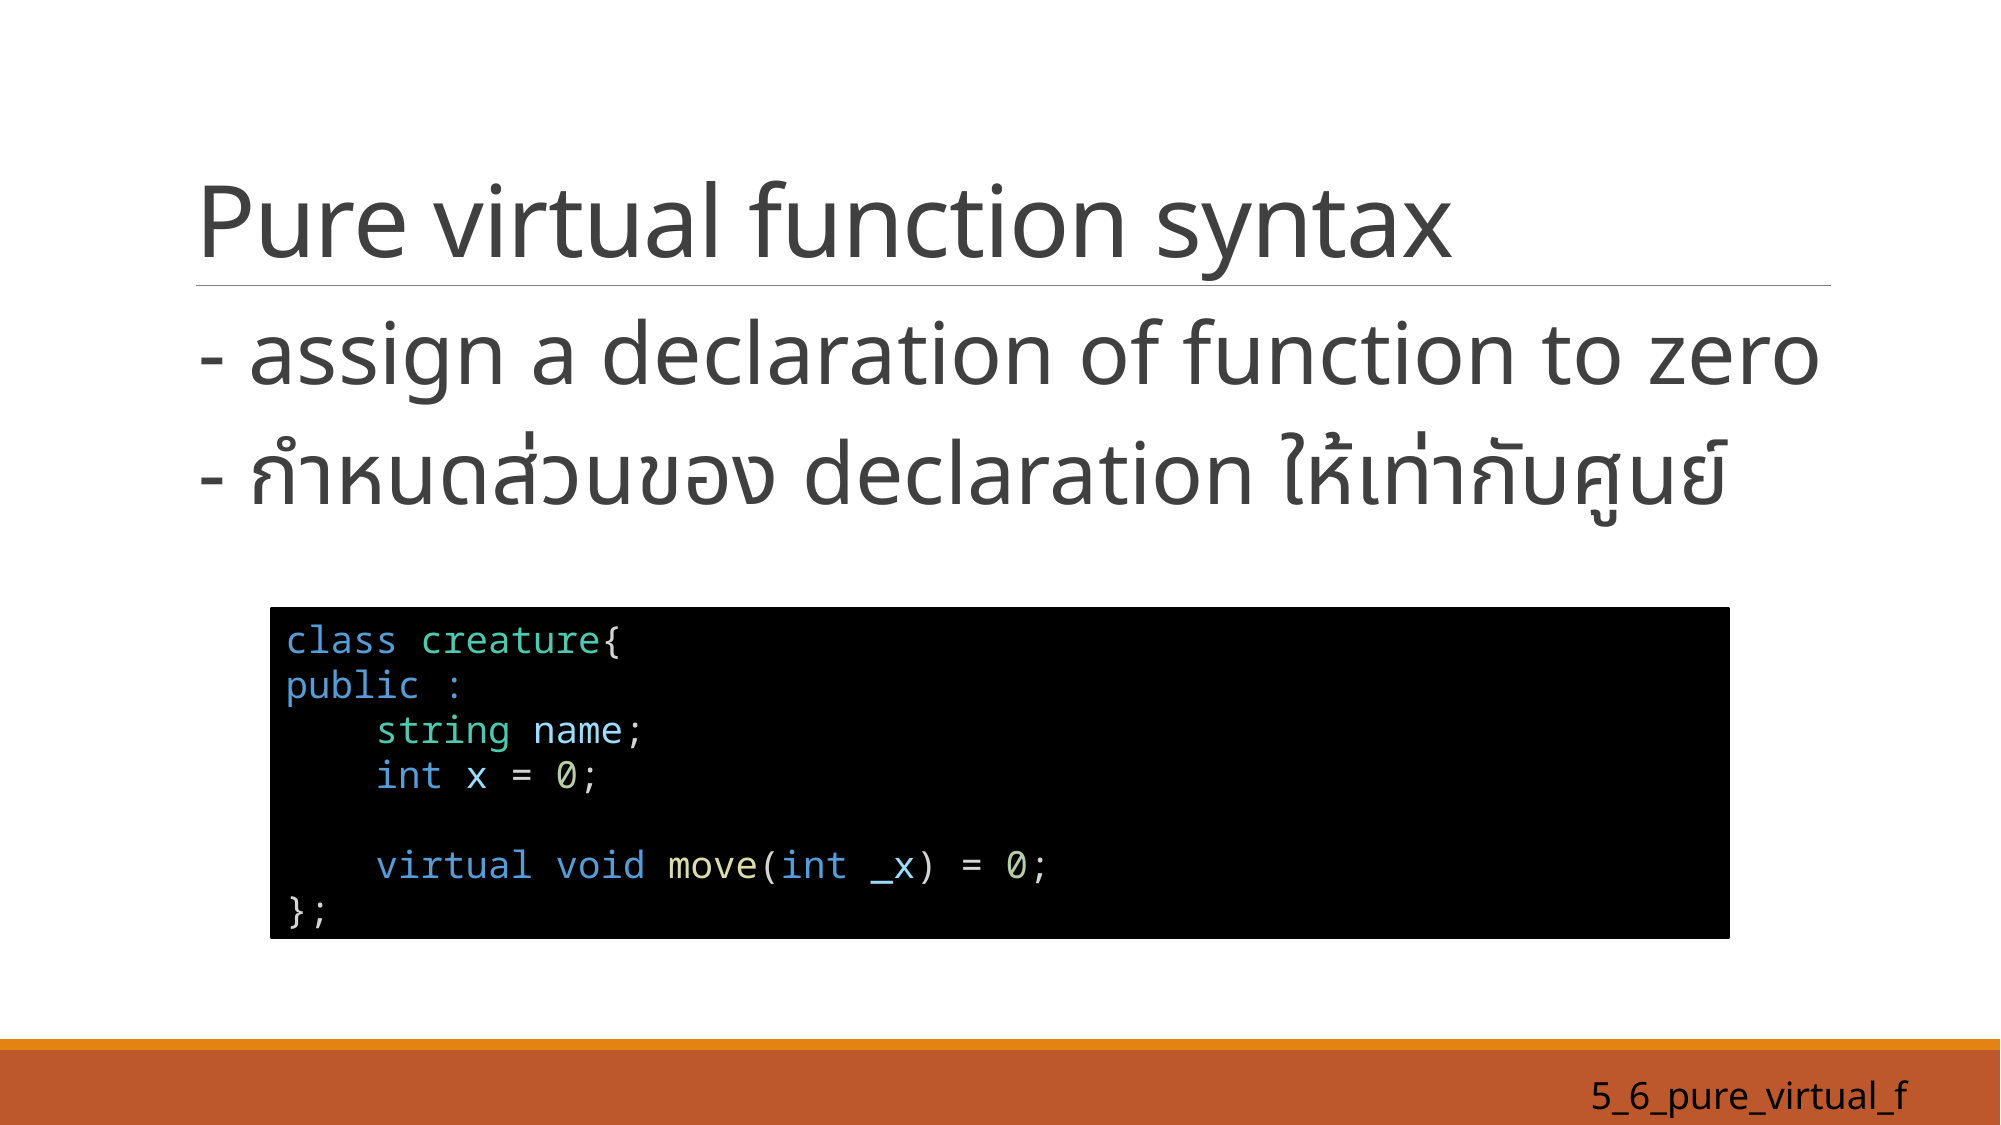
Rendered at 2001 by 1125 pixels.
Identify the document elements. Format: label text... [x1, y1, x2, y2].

text_box 5_6_pure_virtual_function [1575, 1064, 1924, 1125]
title Pure virtual function syntax [180, 47, 1830, 285]
text_box class creature{ public : string name; int x = 0; virtual void move(int _x) = 0; }; [270, 607, 1730, 939]
list - assign a declaration of function to zero - กำหนดส่วนของ declaration ให้เท่ากับศูนย์ [180, 302, 1924, 609]
